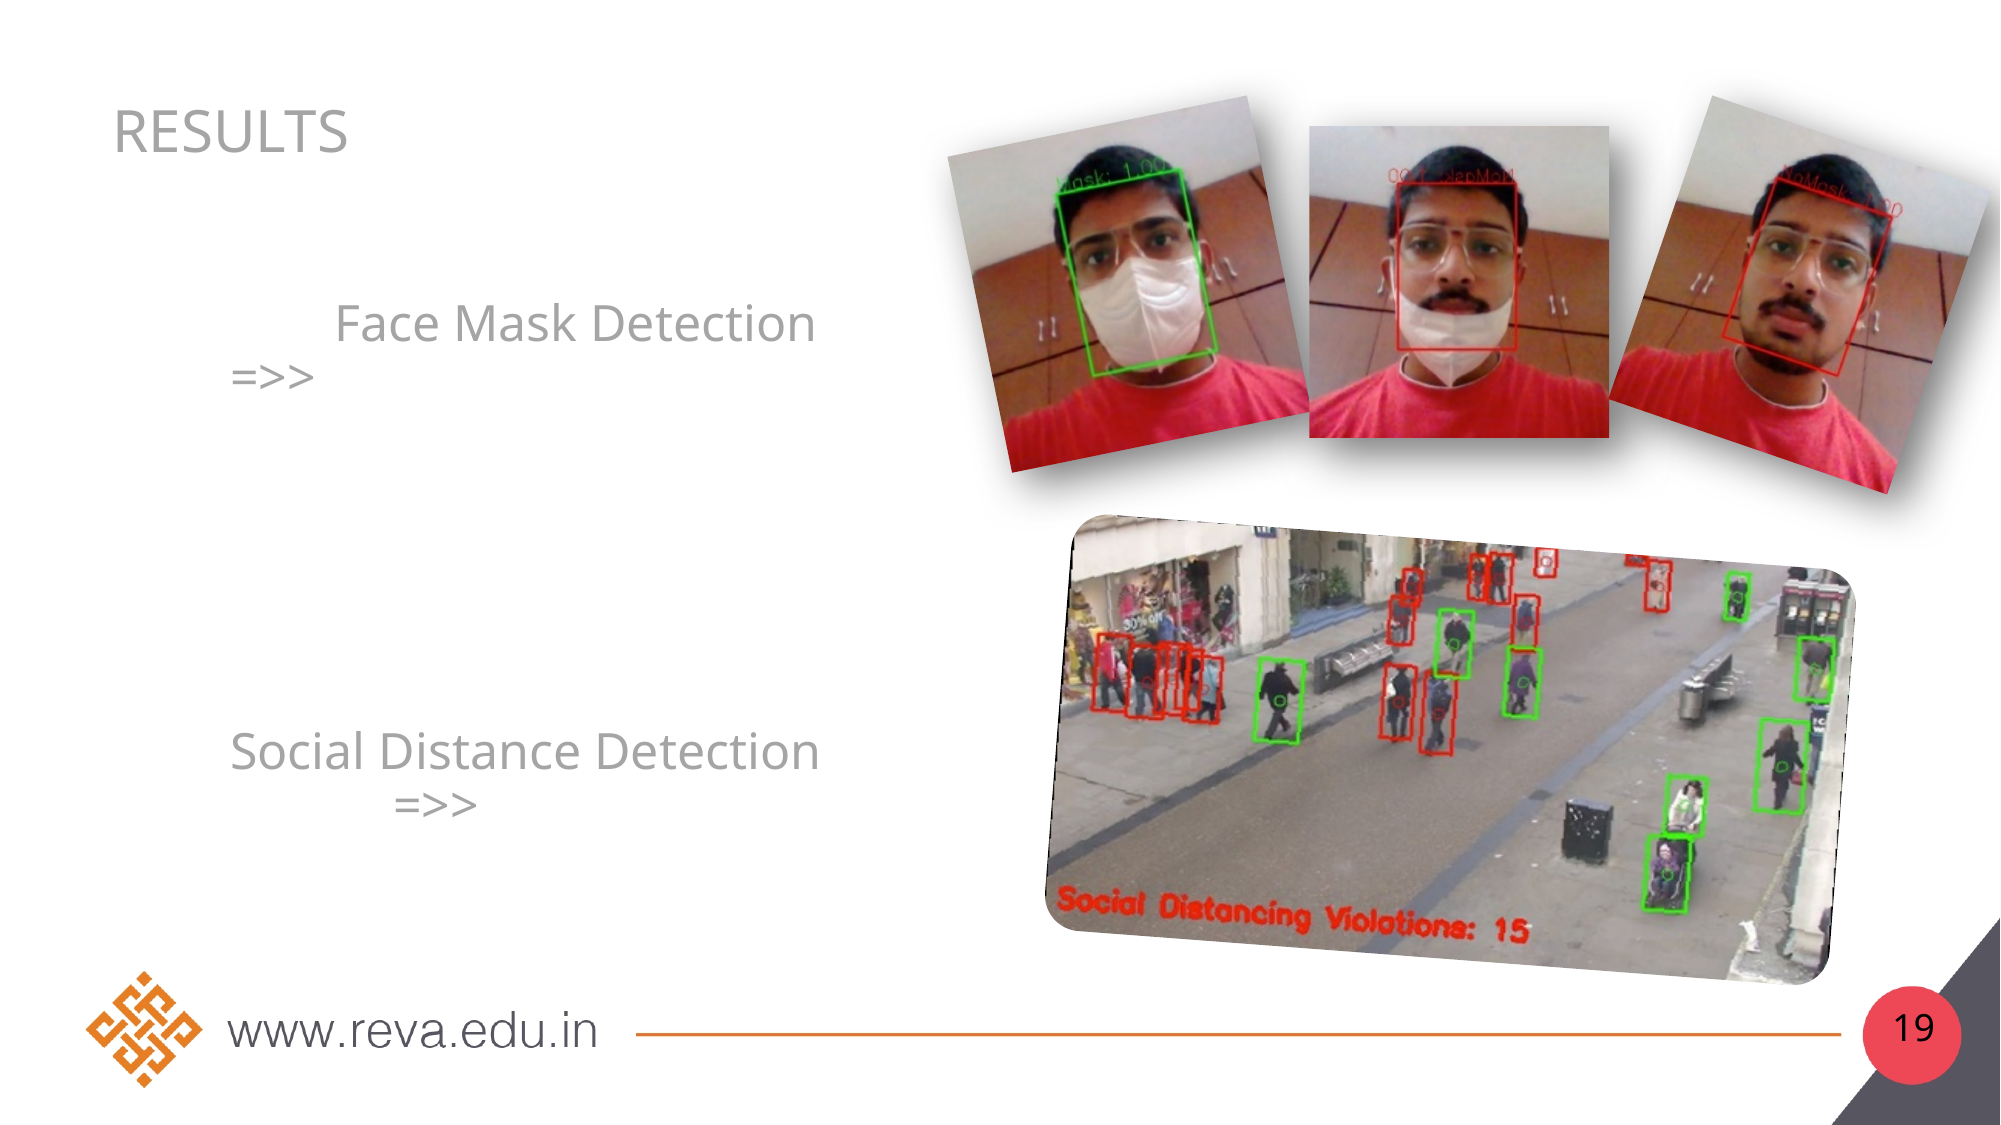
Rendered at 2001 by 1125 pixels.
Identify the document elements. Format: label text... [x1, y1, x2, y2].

title Results [97, 64, 961, 203]
slide_number 19 [1864, 999, 1963, 1060]
list Face Mask Detection =>> Social Distance Detection =>> [215, 290, 941, 1000]
picture [0, 0, 2000, 1125]
